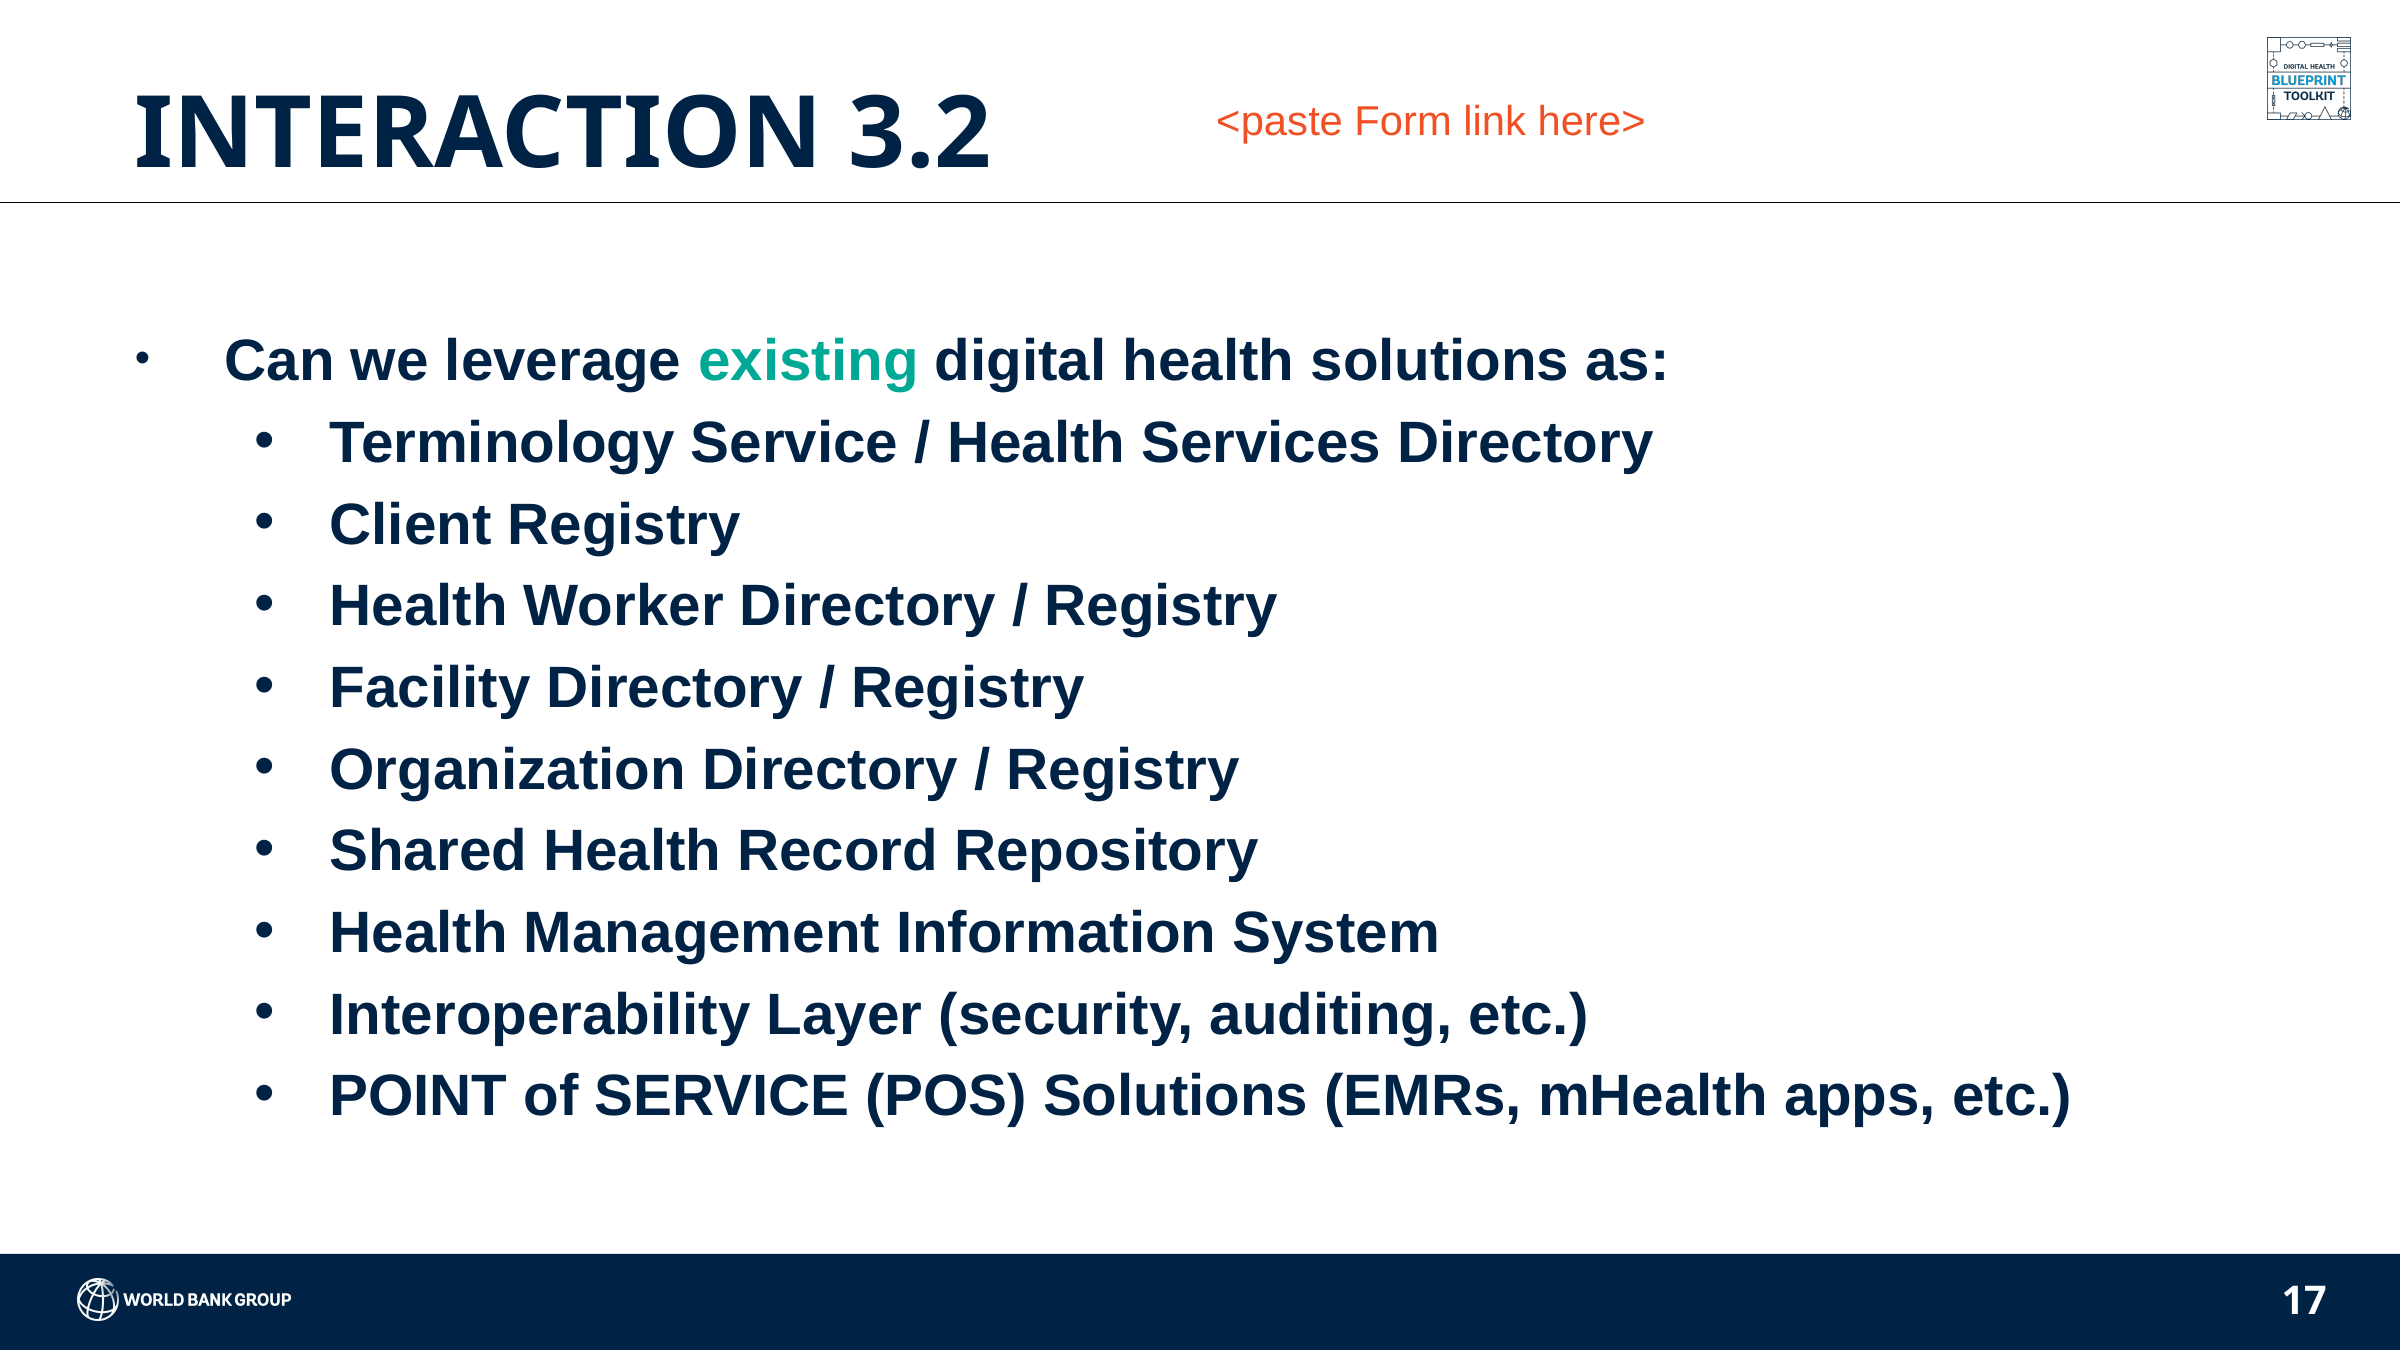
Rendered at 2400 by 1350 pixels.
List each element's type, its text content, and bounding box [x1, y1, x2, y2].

title INTERACTION 3.2 [120, 59, 2299, 285]
text_box <paste Form link here> [1201, 86, 1661, 152]
list Can we leverage existing digital health solutions as: Terminology Service / Health Services Directory Client Registry Health Worker Directory / Registry Facility Directory / Registry Organization Directory / Registry Shared Health Record Repository Health Management Information System Interoperability Layer (security, auditing, etc.) POINT of SERVICE (POS) Solutions (EMRs, mHealth apps, etc.) [120, 315, 2263, 1206]
slide_number 17 [1790, 1265, 2351, 1338]
picture [2267, 37, 2351, 120]
picture [77, 1278, 291, 1321]
